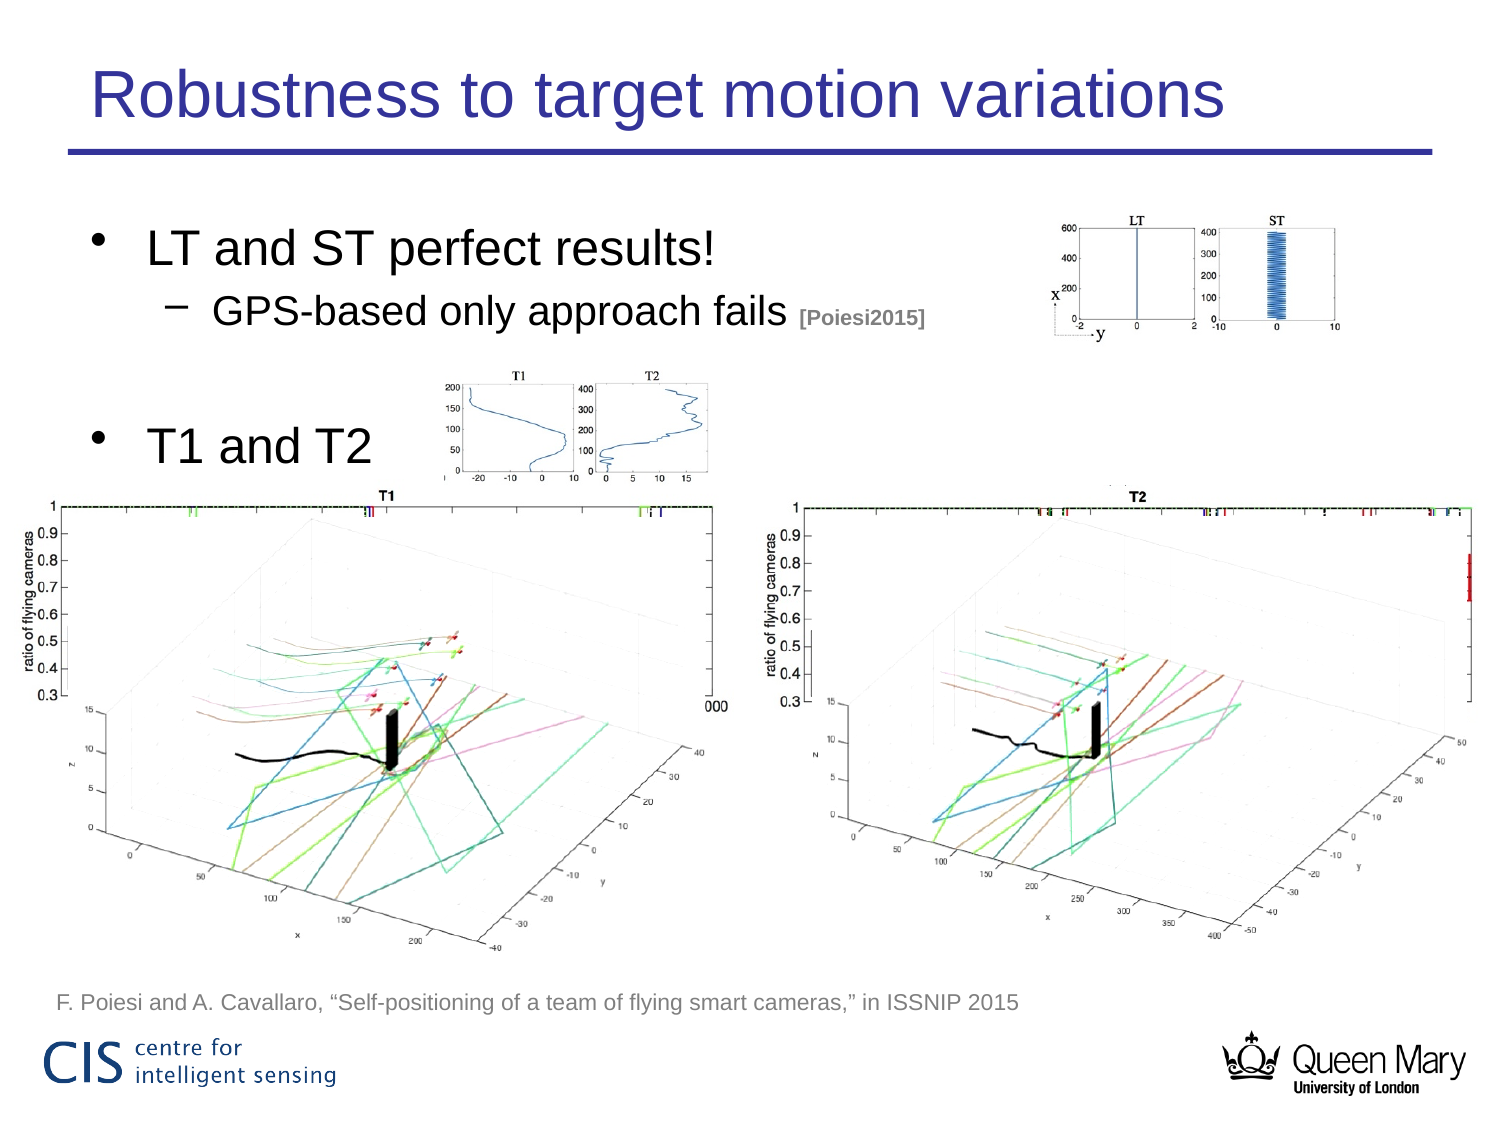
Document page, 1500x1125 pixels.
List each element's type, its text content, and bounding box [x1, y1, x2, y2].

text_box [67, 516, 706, 953]
picture [41, 1034, 337, 1107]
picture [755, 485, 1480, 745]
list LT and ST perfect results! GPS-based only approach fails [Poiesi2015] T1 and T2 [75, 208, 1425, 490]
title Robustness to target motion variations [75, 0, 1425, 185]
text_box F. Poiesi and A. Cavallaro, “Self-positioning of a team of flying smart cameras,” in ISSNIP 2015 [41, 980, 1459, 1023]
picture [14, 364, 736, 735]
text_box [811, 514, 1468, 941]
picture [1222, 1030, 1466, 1096]
picture [1045, 207, 1340, 351]
